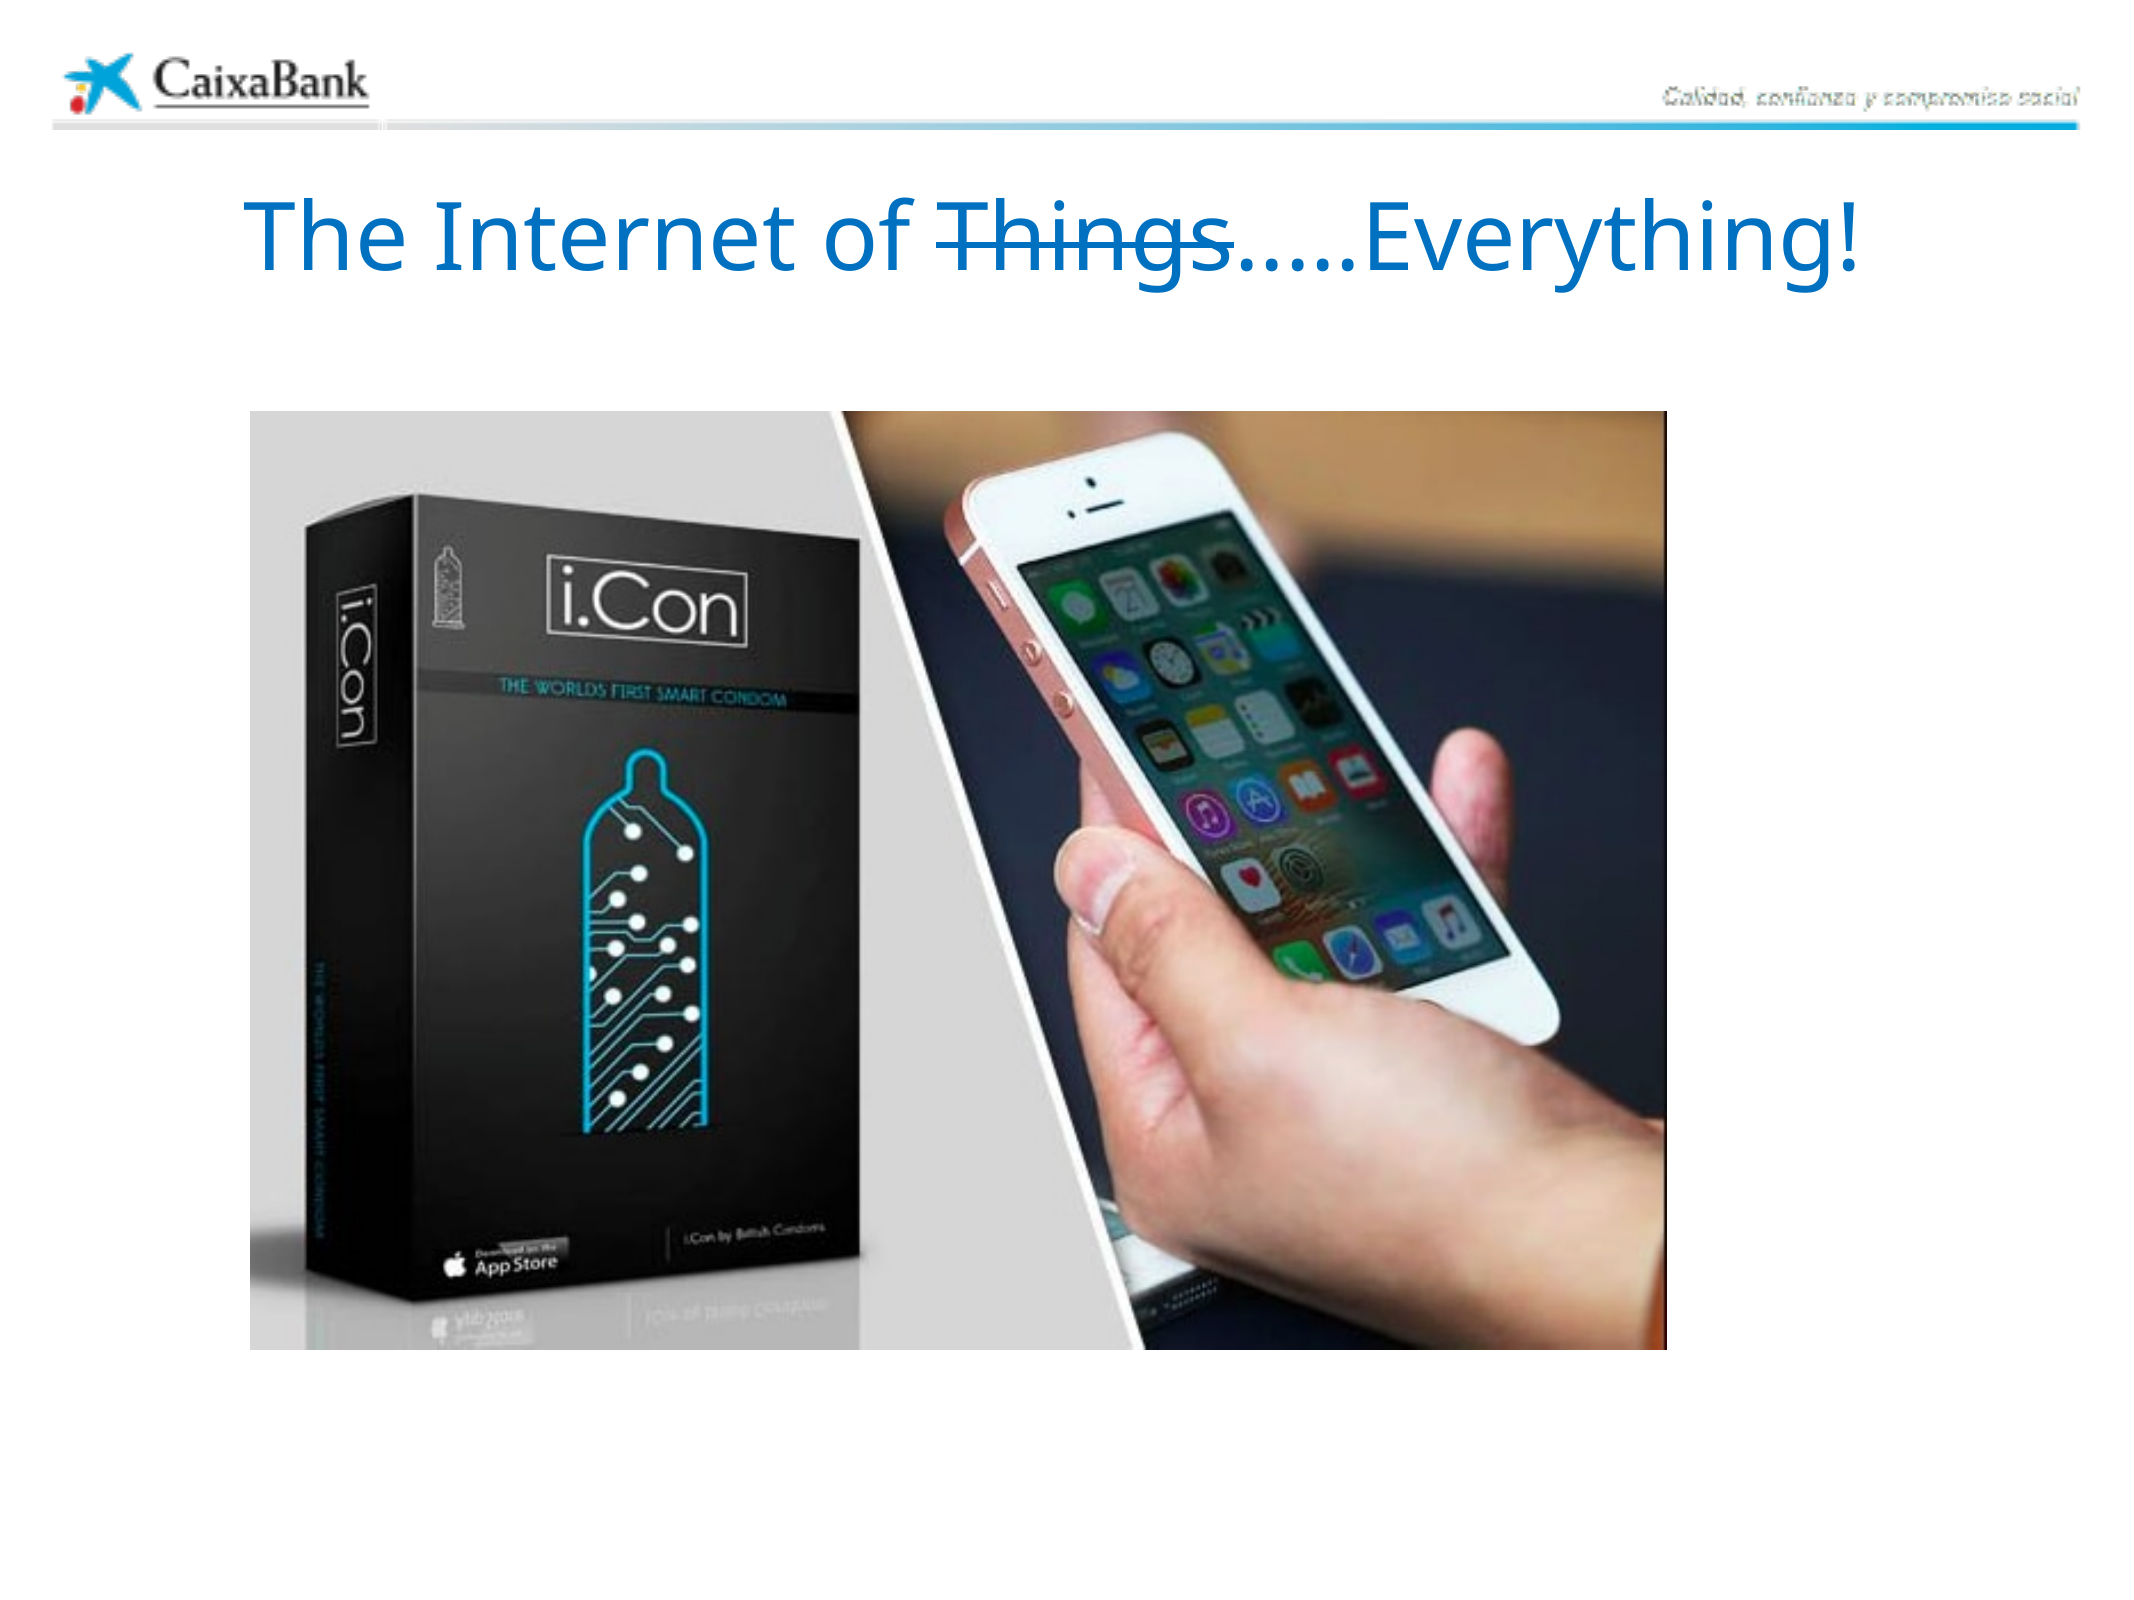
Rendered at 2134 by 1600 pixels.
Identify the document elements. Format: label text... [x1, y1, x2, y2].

text_box The Internet of Things.....Everything! [62, 192, 2045, 273]
picture [50, 52, 2102, 130]
picture [250, 411, 1667, 1351]
